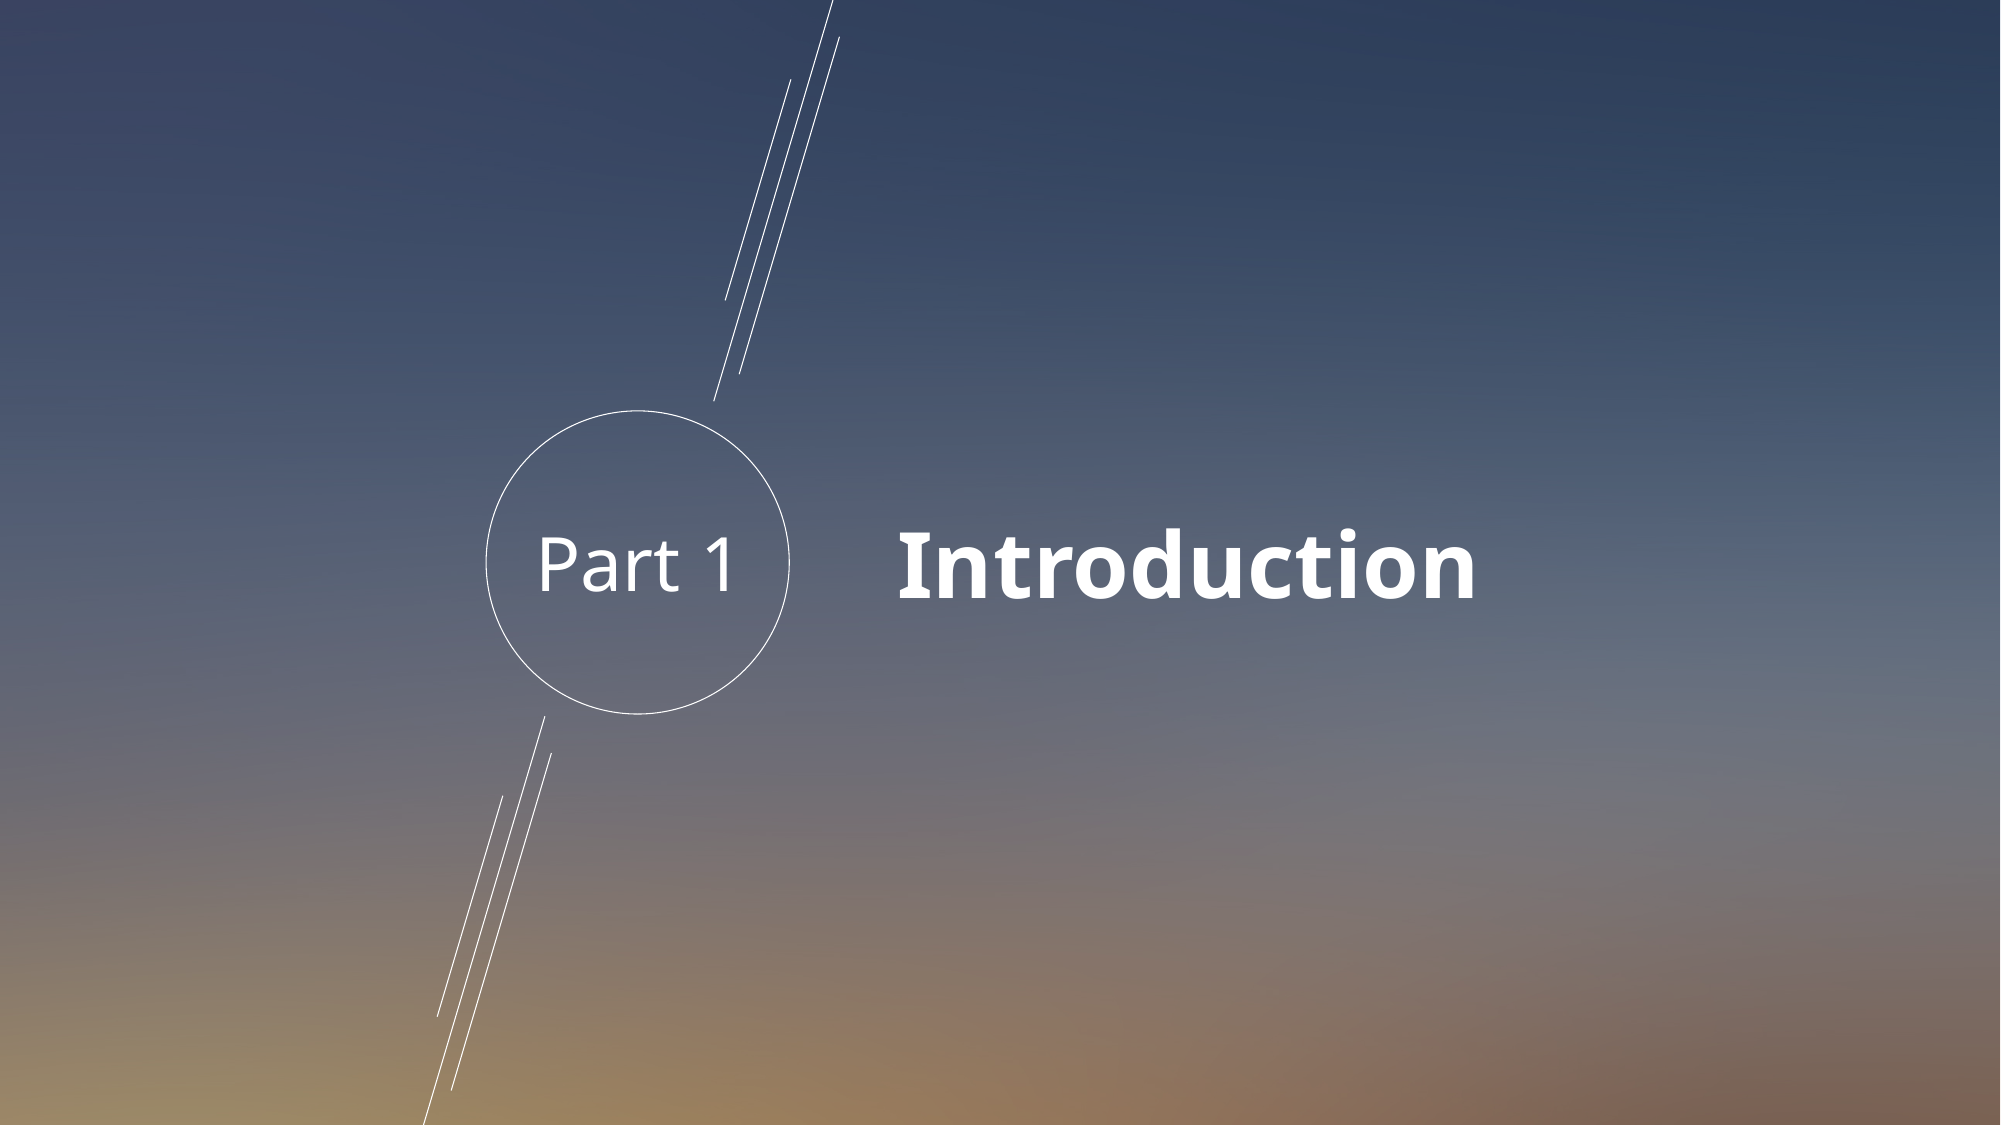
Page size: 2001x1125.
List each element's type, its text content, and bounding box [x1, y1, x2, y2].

picture [0, 0, 2001, 1125]
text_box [725, 79, 791, 301]
text_box [494, 409, 781, 509]
text_box [494, 615, 781, 716]
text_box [437, 795, 503, 1017]
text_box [422, 716, 545, 1125]
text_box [713, 0, 833, 402]
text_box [451, 752, 552, 1091]
text_box Part 1 [418, 509, 861, 615]
text_box Introduction [882, 499, 1674, 624]
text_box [739, 36, 840, 375]
